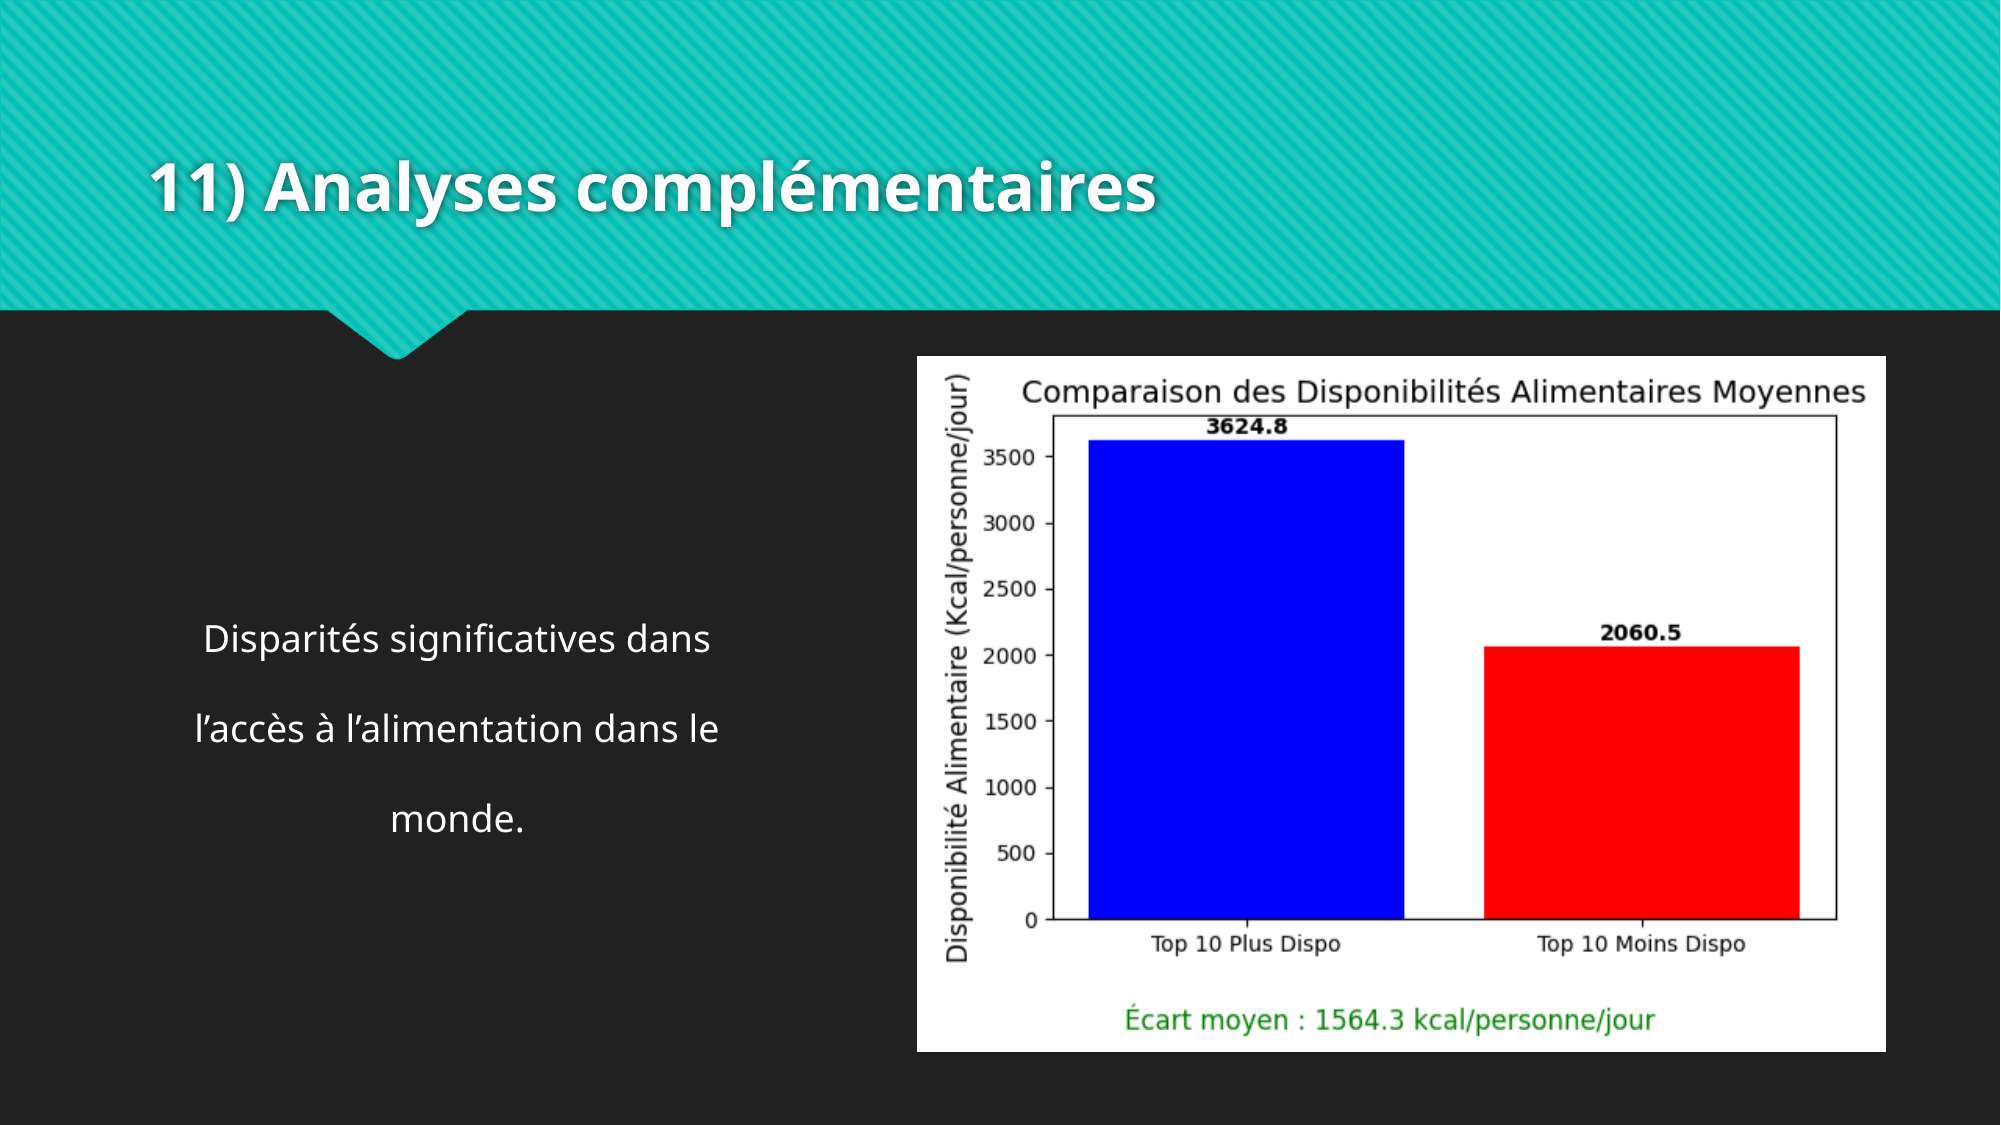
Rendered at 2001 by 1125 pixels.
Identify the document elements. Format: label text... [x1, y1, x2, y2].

picture [916, 356, 1887, 1052]
text_box Disparités significatives dans l’accès à l’alimentation dans le monde. [162, 562, 753, 848]
title 11) Analyses complémentaires [132, 73, 1868, 233]
picture [1, 1, 1999, 357]
